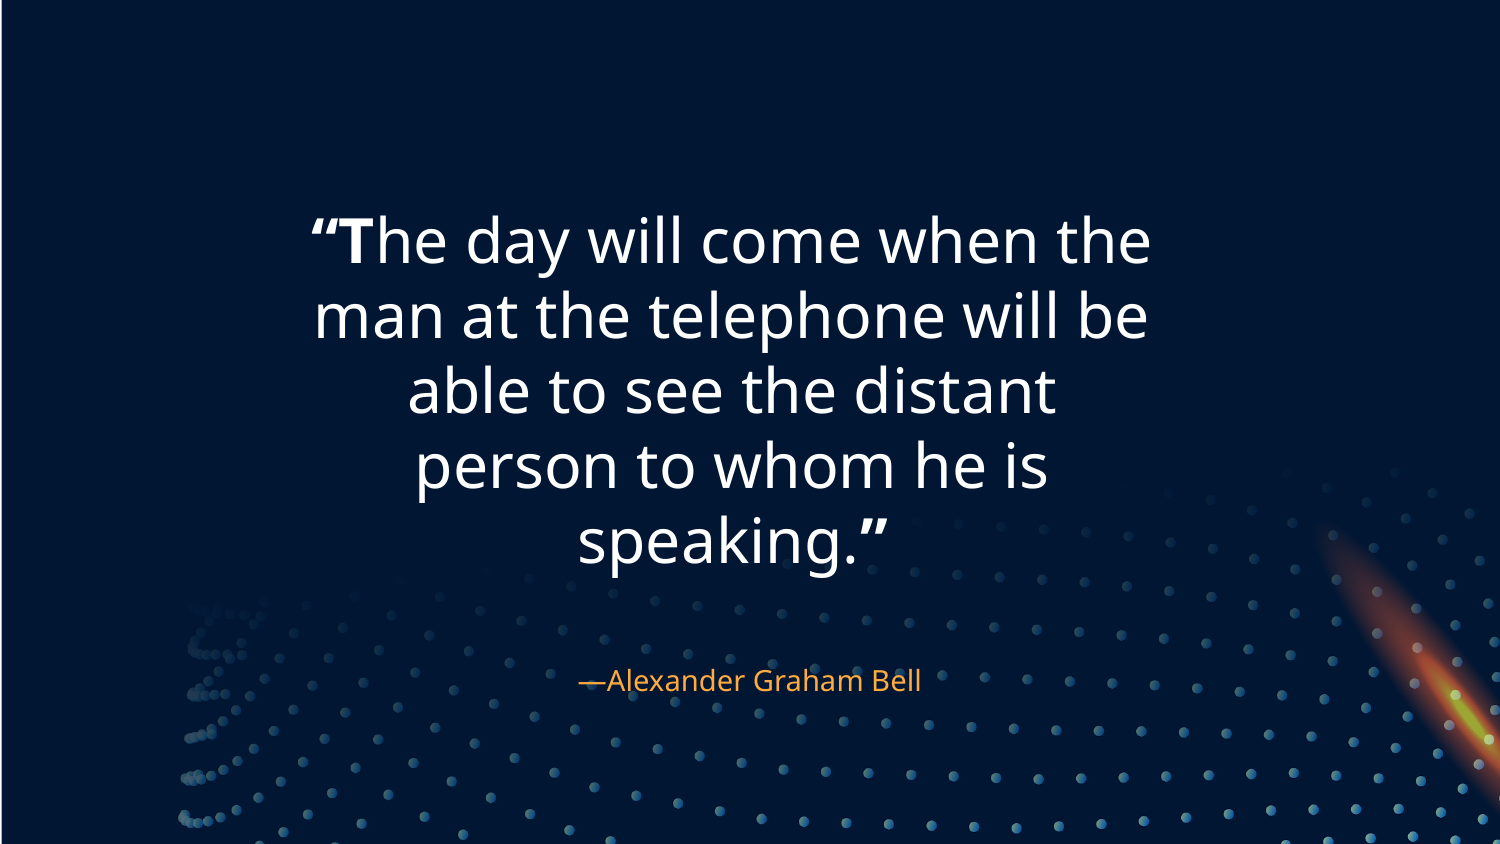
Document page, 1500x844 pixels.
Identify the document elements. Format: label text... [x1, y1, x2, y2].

subtitle —Alexander Graham Bell [407, 647, 1093, 724]
title “The day will come when the man at the telephone will be able to see the distant person to whom he is speaking.” [286, 185, 1179, 613]
picture [0, 0, 1500, 844]
